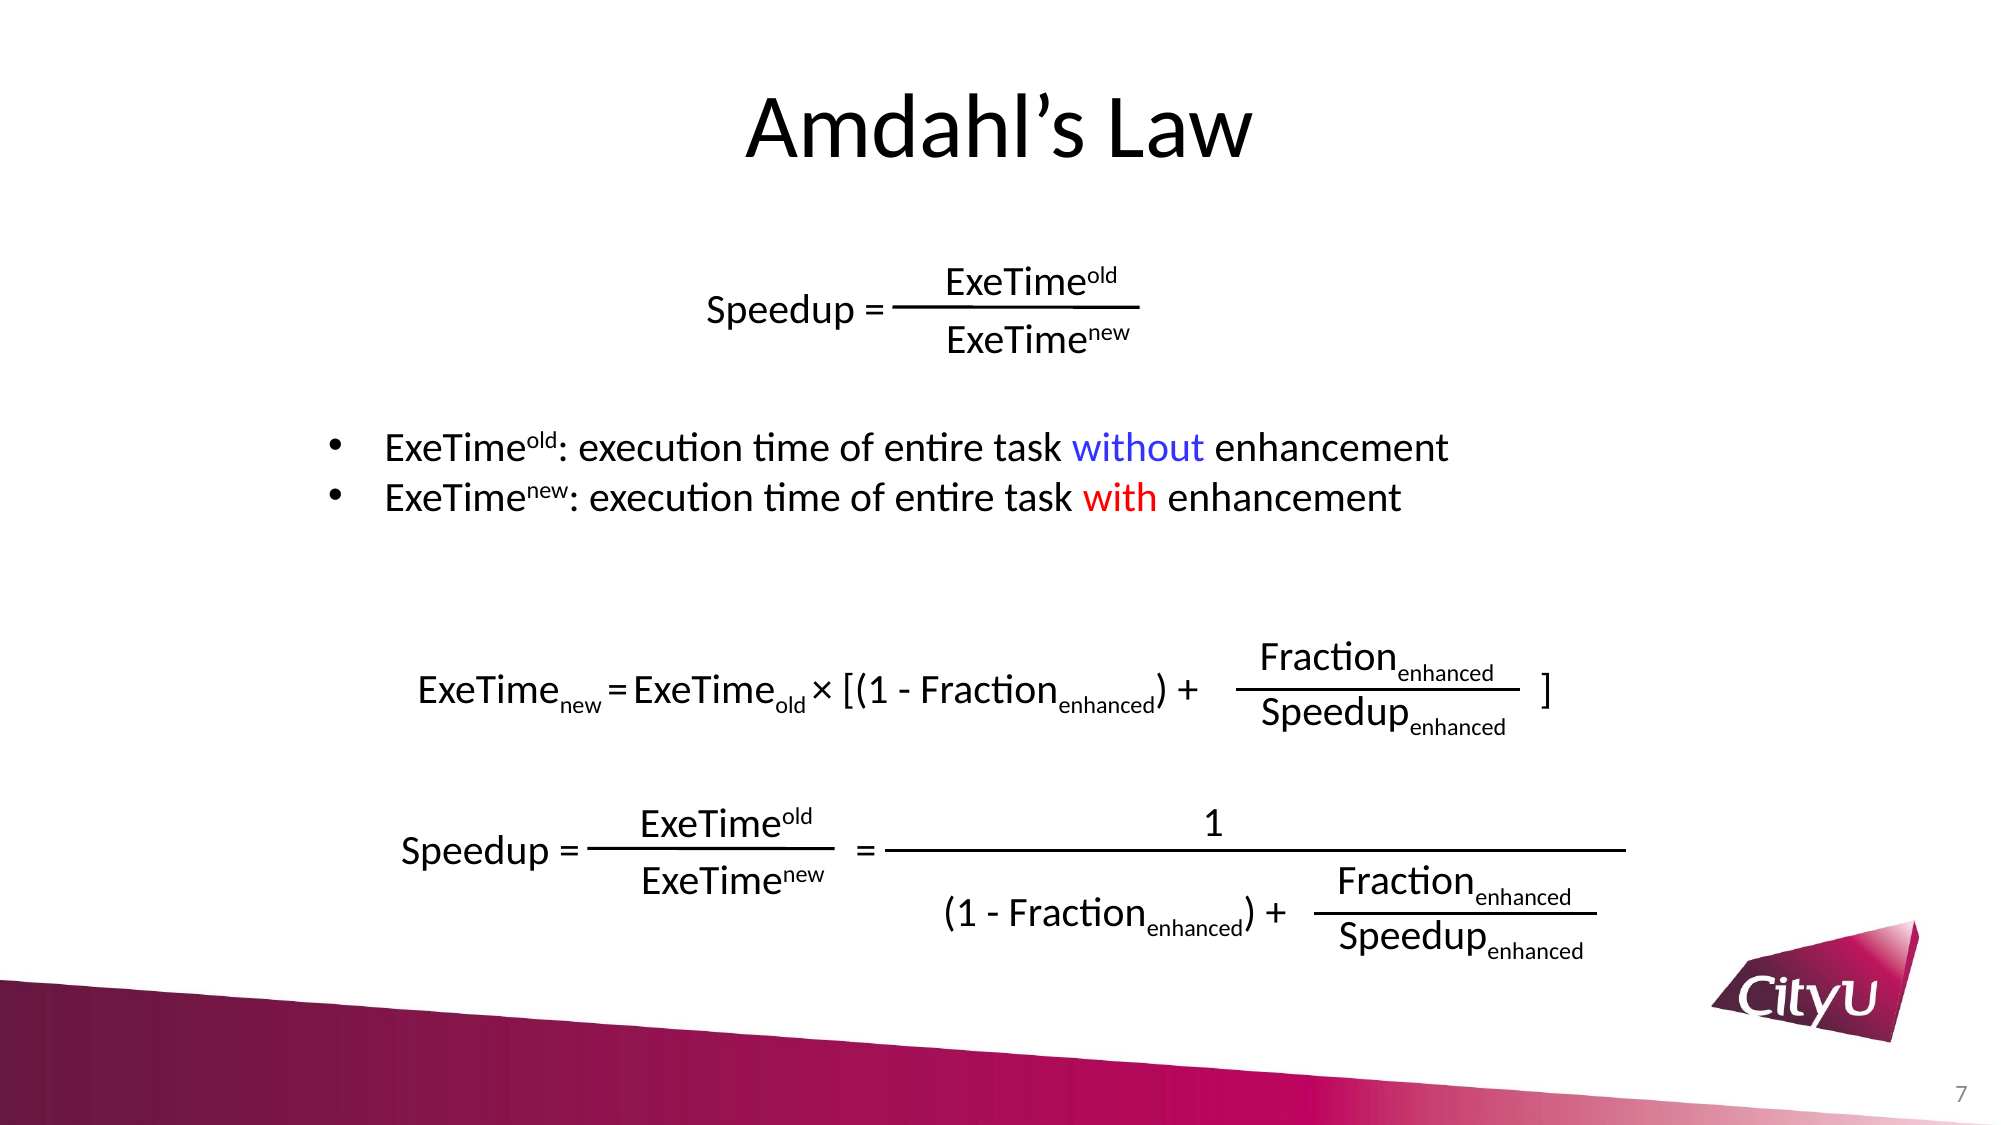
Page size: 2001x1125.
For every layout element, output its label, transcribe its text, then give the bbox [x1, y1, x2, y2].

title Amdahl’s Law [99, 45, 1900, 197]
text_box ExeTimenew [931, 304, 1145, 370]
text_box Speedup = [691, 274, 910, 339]
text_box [385, 621, 1586, 742]
picture [0, 0, 2001, 1125]
slide_number 7 [1767, 1070, 1983, 1115]
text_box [385, 786, 1627, 966]
text_box ExeTimeold [930, 246, 1134, 305]
text_box ExeTimeold: execution time of entire task without enhancement ExeTimenew: execution time of entire task with enhancement [313, 412, 1465, 527]
